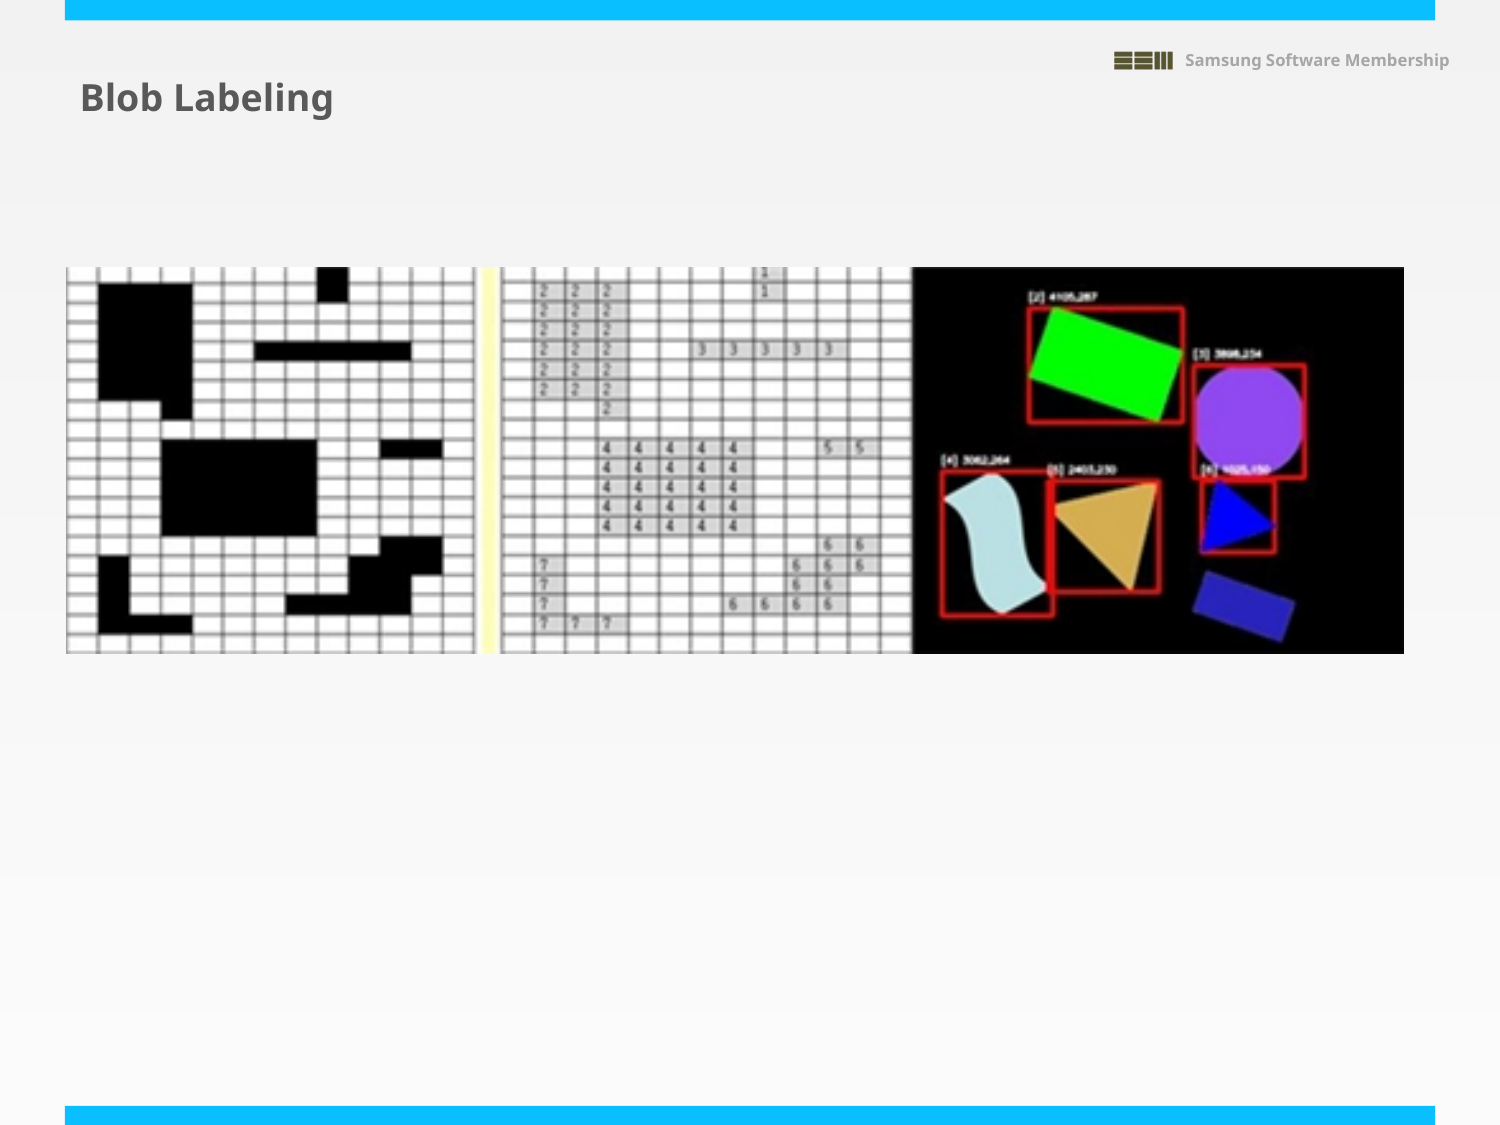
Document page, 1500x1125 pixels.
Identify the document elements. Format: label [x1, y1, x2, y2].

text_box [0, 0, 1500, 1125]
picture [65, 266, 1404, 654]
